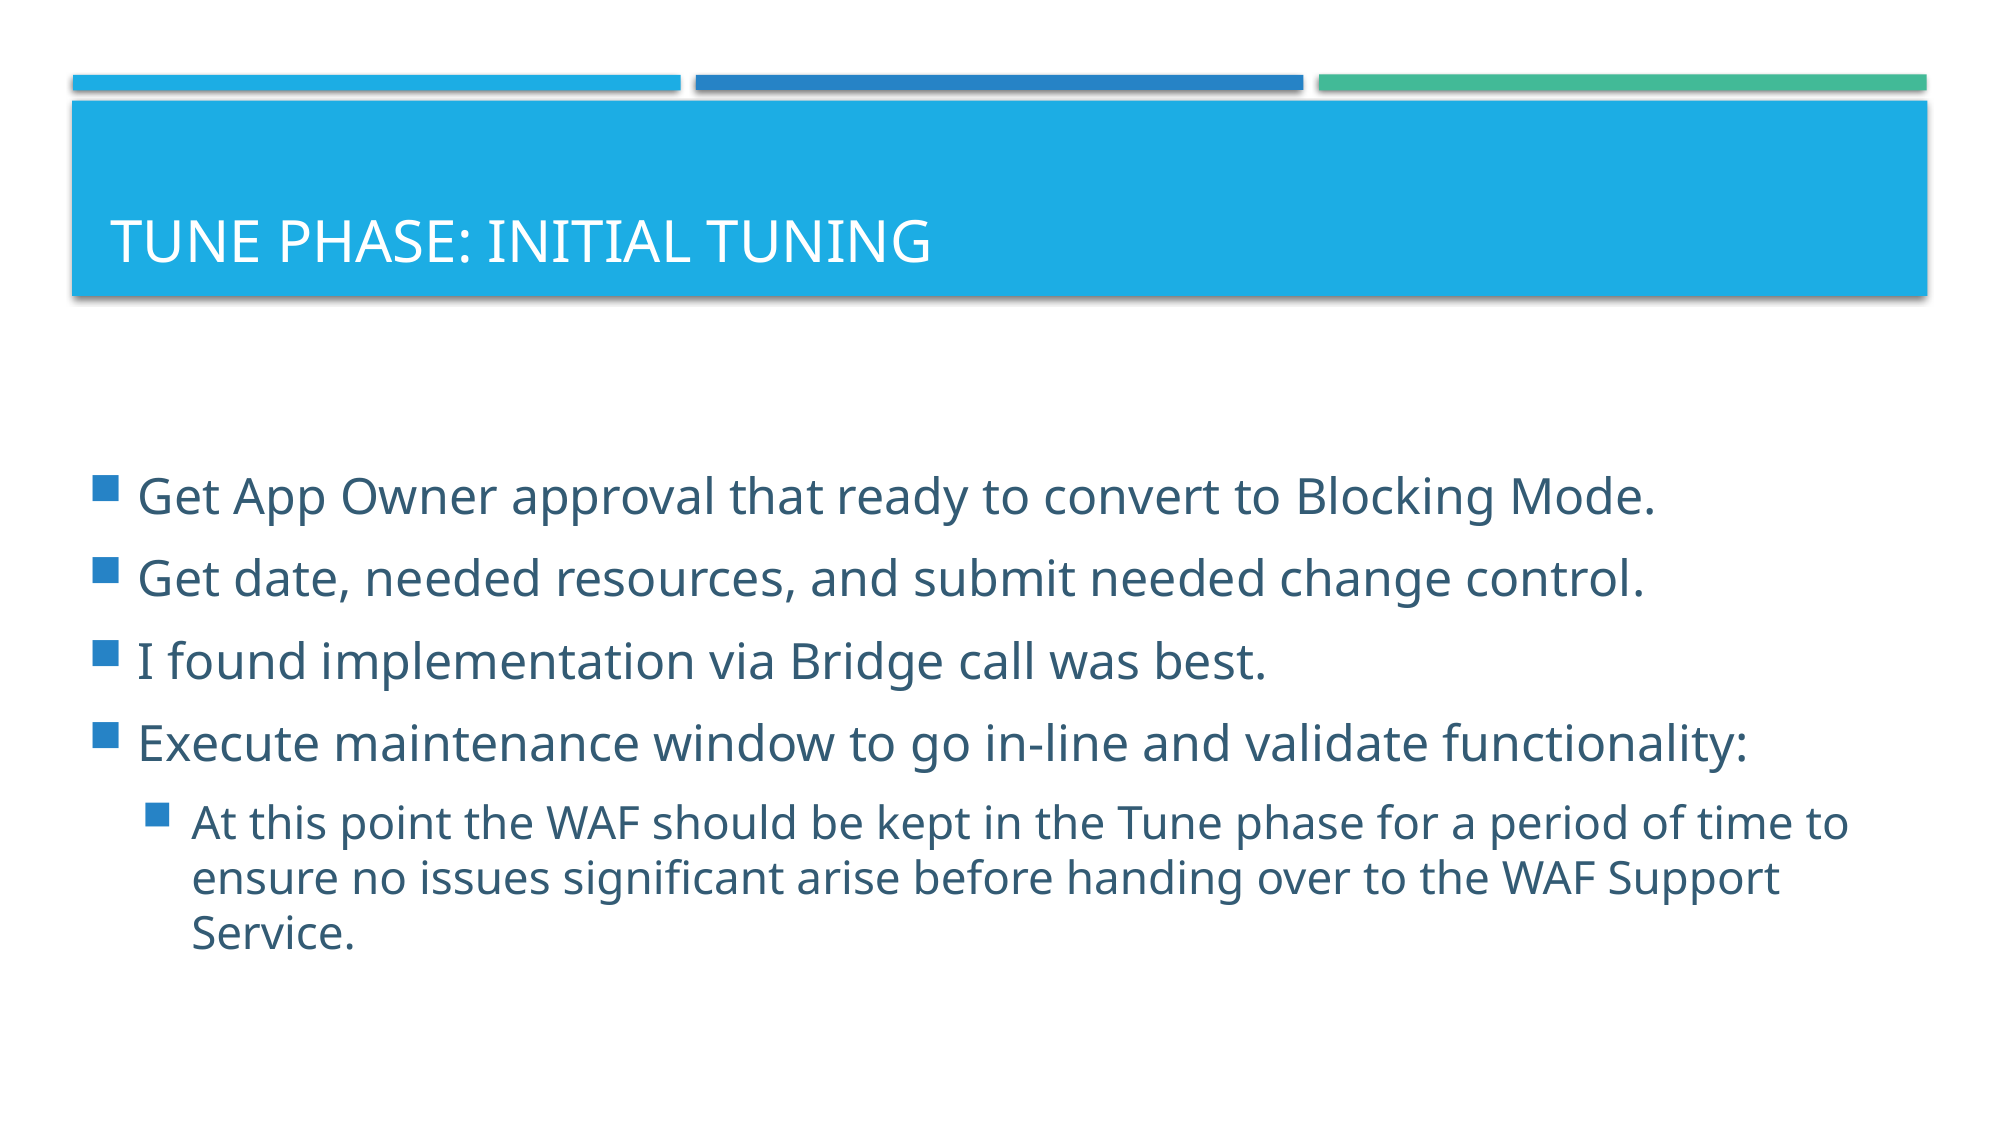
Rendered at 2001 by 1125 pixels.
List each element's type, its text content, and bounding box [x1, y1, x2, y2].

list Get App Owner approval that ready to convert to Blocking Mode. Get date, needed resources, and submit needed change control. I found implementation via Bridge call was best. Execute maintenance window to go in-line and validate functionality: At this point the WAF should be kept in the Tune phase for a period of time to ensure no issues significant arise before handing over to the WAF Support Service. [72, 297, 1922, 1125]
title Tune Phase: initial tuning [95, 115, 1905, 282]
